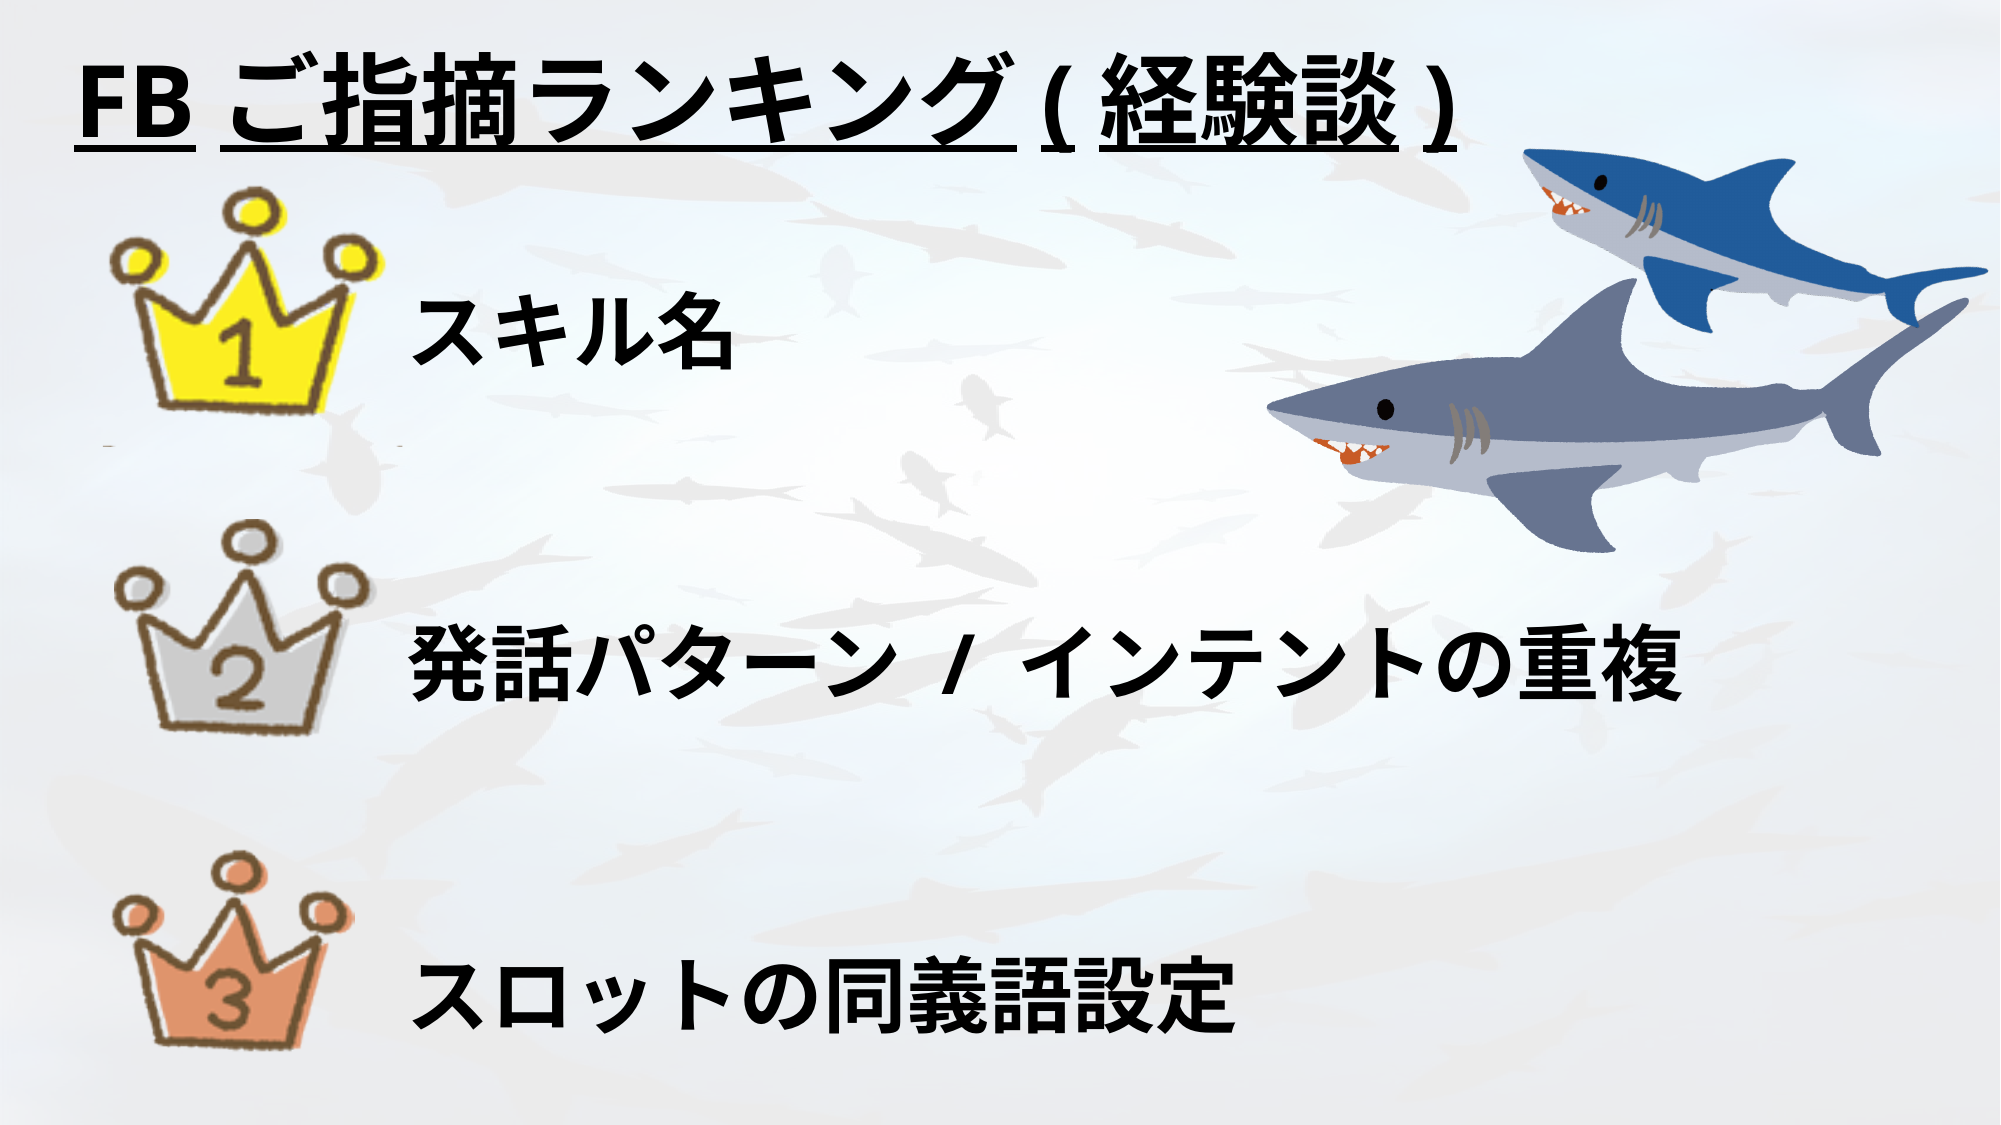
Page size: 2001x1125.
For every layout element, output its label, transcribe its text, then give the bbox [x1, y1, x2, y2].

picture [102, 837, 366, 1090]
picture [103, 519, 390, 795]
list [102, 158, 403, 447]
text_box FBご指摘ランキング(経験談) スキル名 発話パターン / インテントの重複 スロットの同義語設定 [59, 43, 1969, 1100]
picture [1266, 66, 1999, 554]
